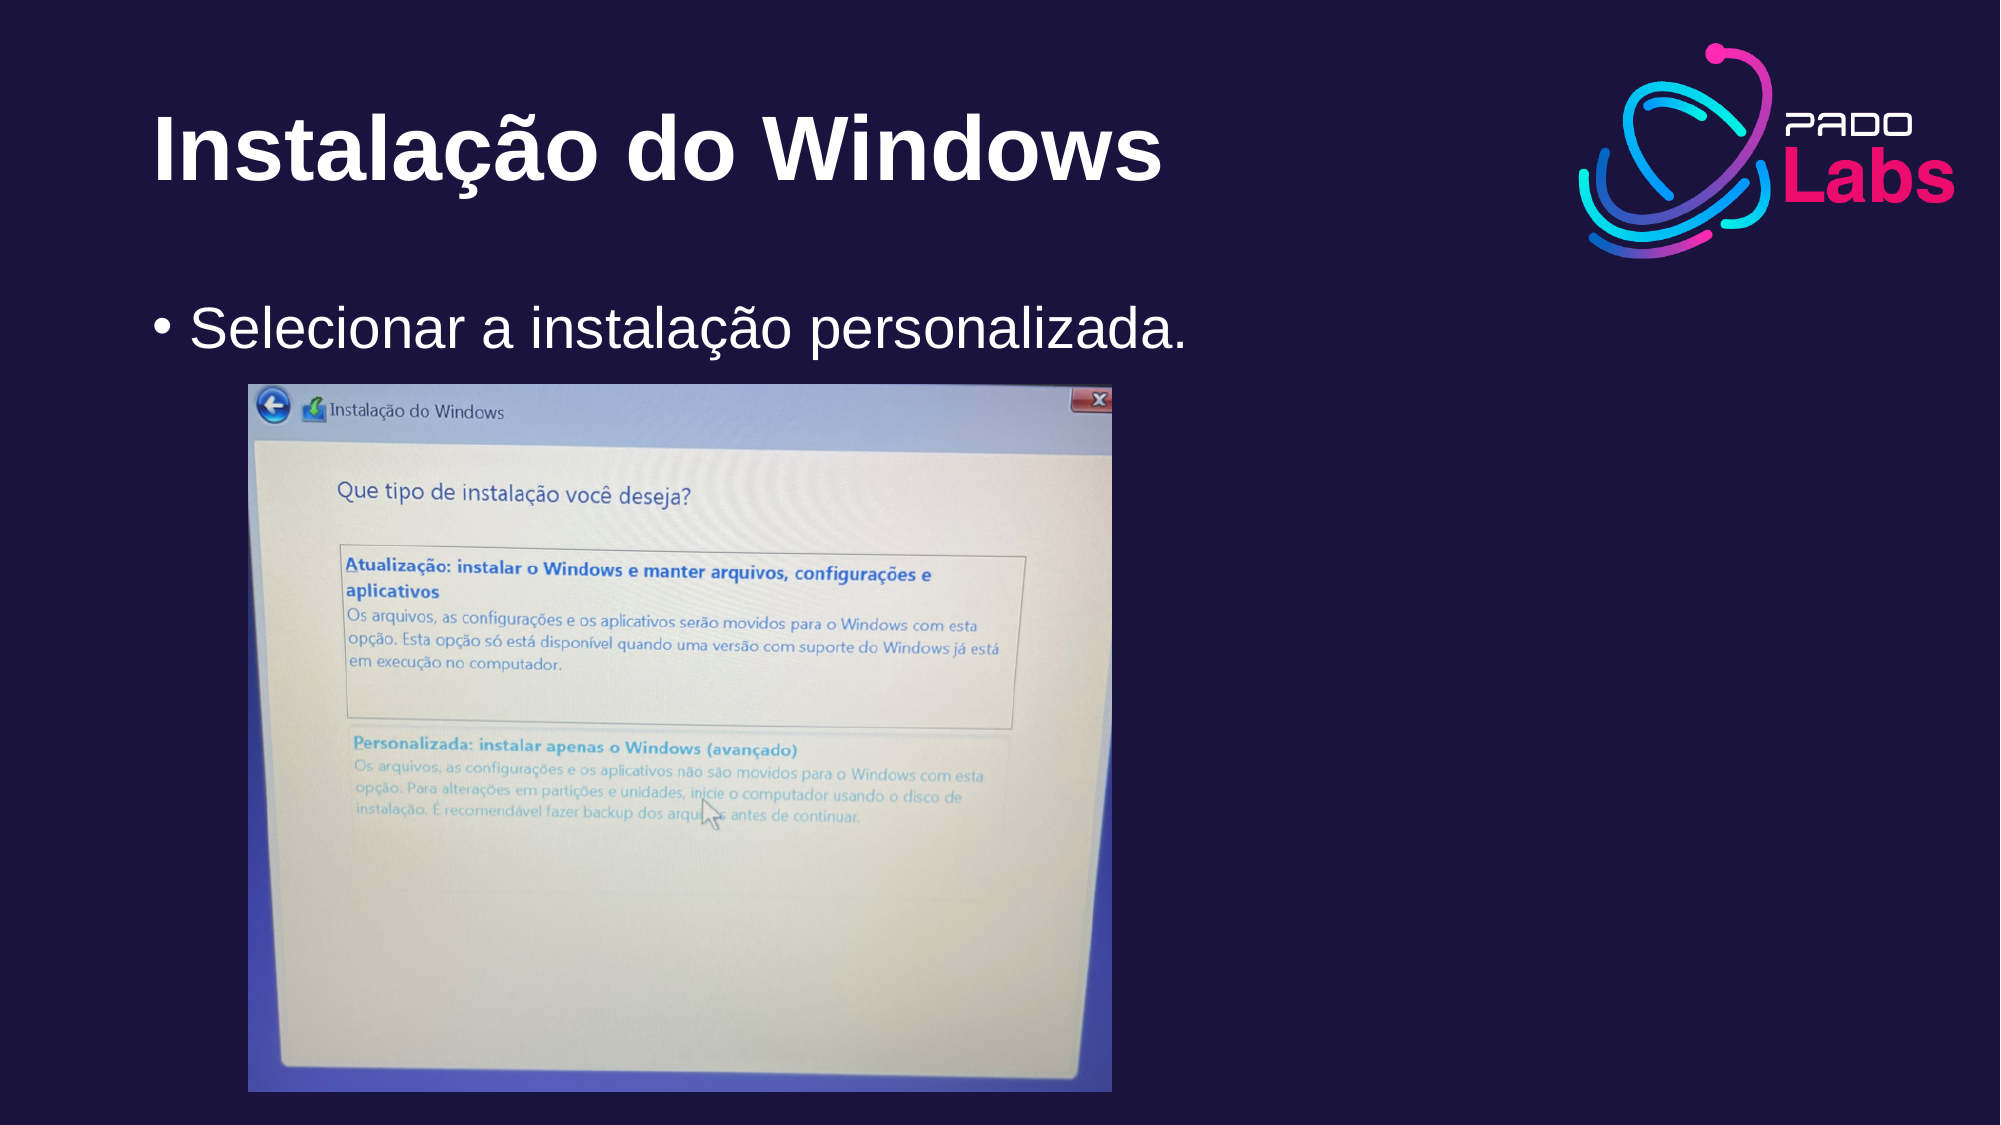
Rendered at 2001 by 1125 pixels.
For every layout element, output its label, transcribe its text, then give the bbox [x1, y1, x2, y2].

title Instalação do Windows [137, 84, 1561, 218]
picture [1578, 43, 1956, 259]
list Selecionar a instalação personalizada. [137, 272, 1863, 1079]
picture [247, 384, 1112, 1092]
